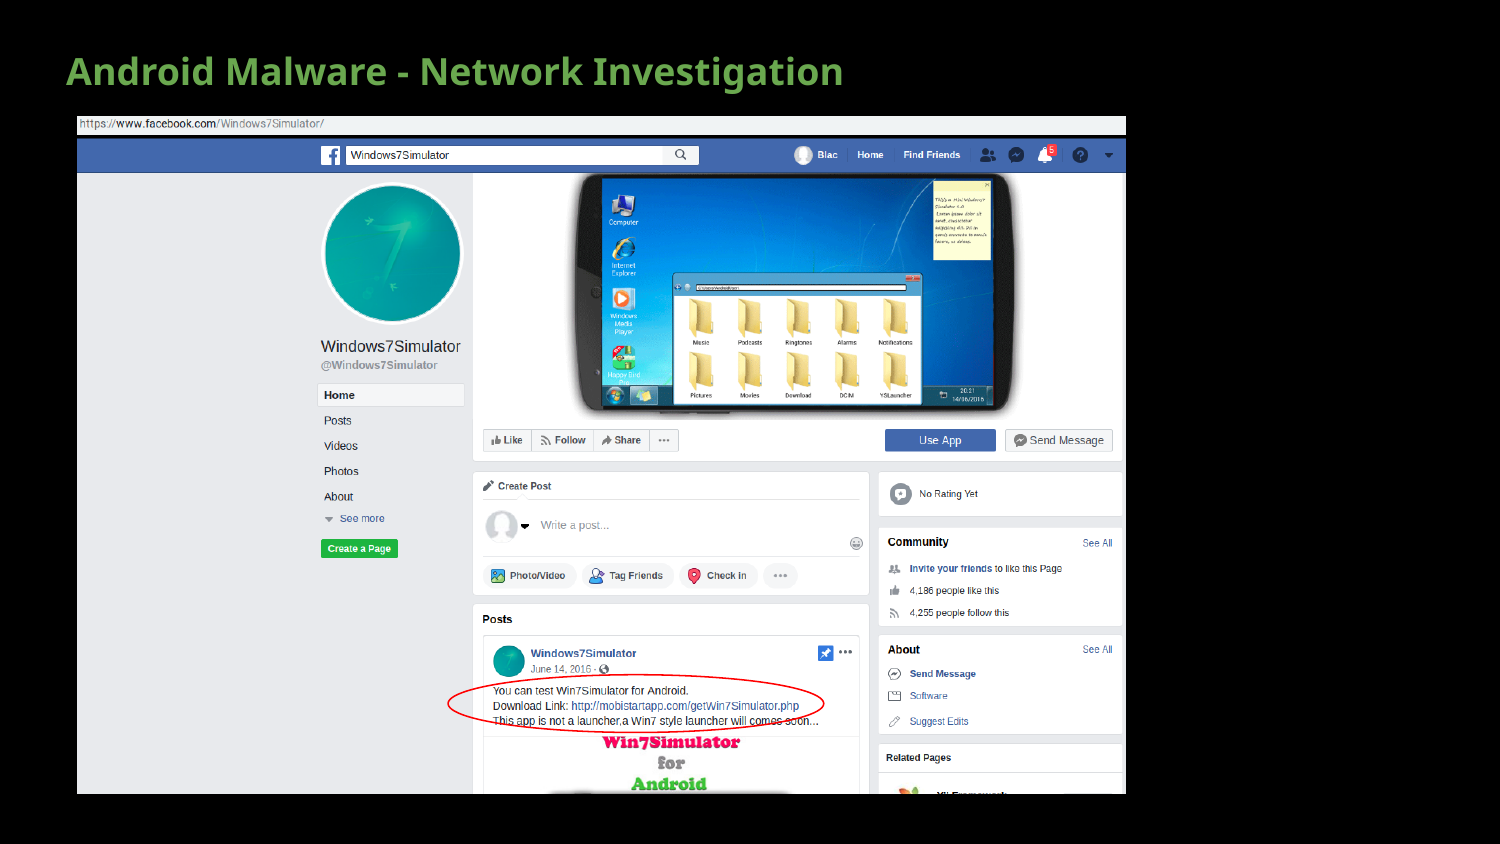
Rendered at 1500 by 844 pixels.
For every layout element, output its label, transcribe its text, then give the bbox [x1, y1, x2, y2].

text_box Android Malware - Network Investigation [51, 33, 1346, 117]
picture [77, 116, 1126, 794]
